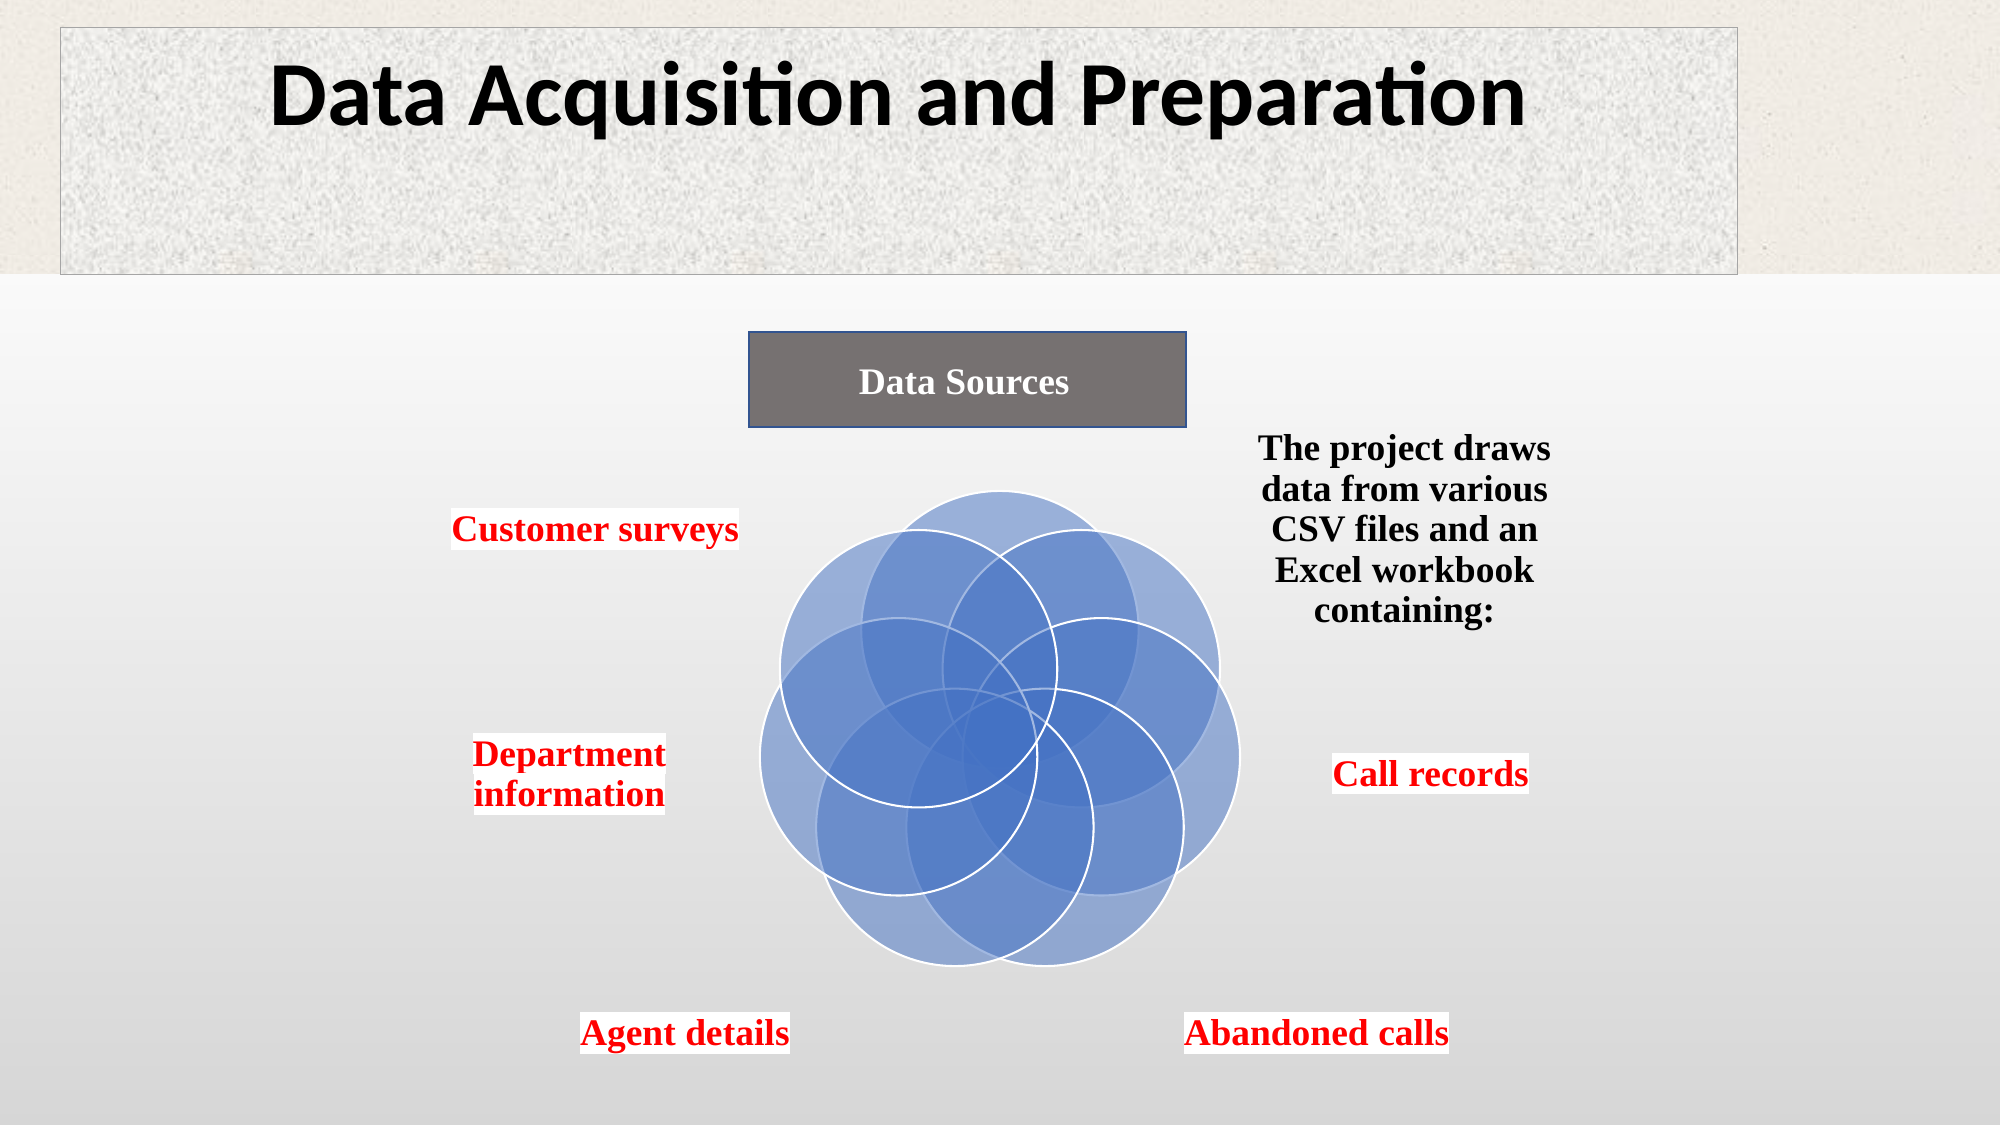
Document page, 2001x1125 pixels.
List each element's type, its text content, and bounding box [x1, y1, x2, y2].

title Data Acquisition and Preparation [60, 27, 1738, 274]
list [0, 274, 2000, 1125]
